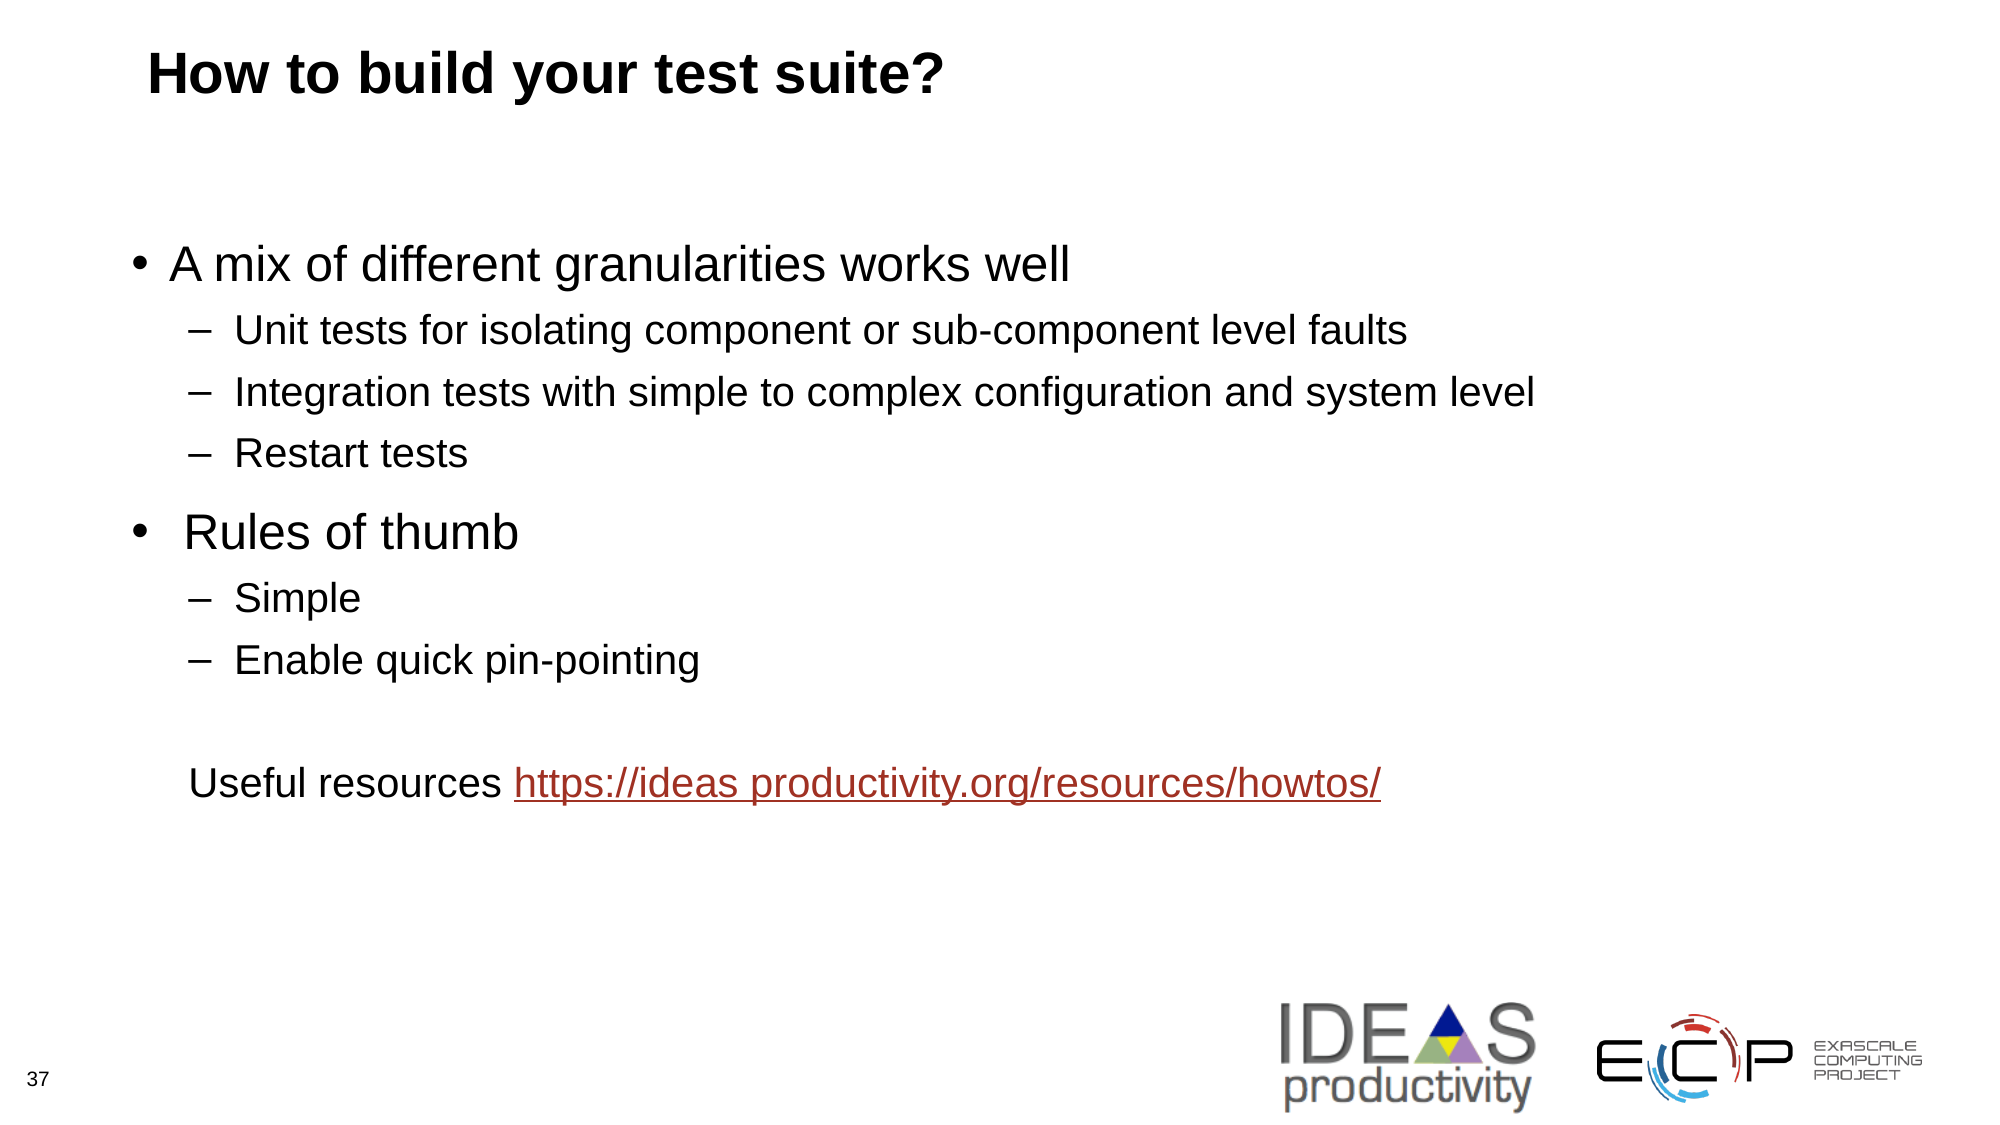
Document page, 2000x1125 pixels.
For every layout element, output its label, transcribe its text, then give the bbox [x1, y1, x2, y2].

picture [1597, 1014, 1922, 1103]
list A mix of different granularities works well Unit tests for isolating component or sub-component level faults Integration tests with simple to complex configuration and system level Restart tests Rules of thumb Simple Enable quick pin-pointing Useful resources https://ideas productivity.org/resources/howtos/ [116, 230, 1982, 895]
picture [1280, 1002, 1537, 1114]
title How to build your test suite? [131, 38, 1482, 123]
